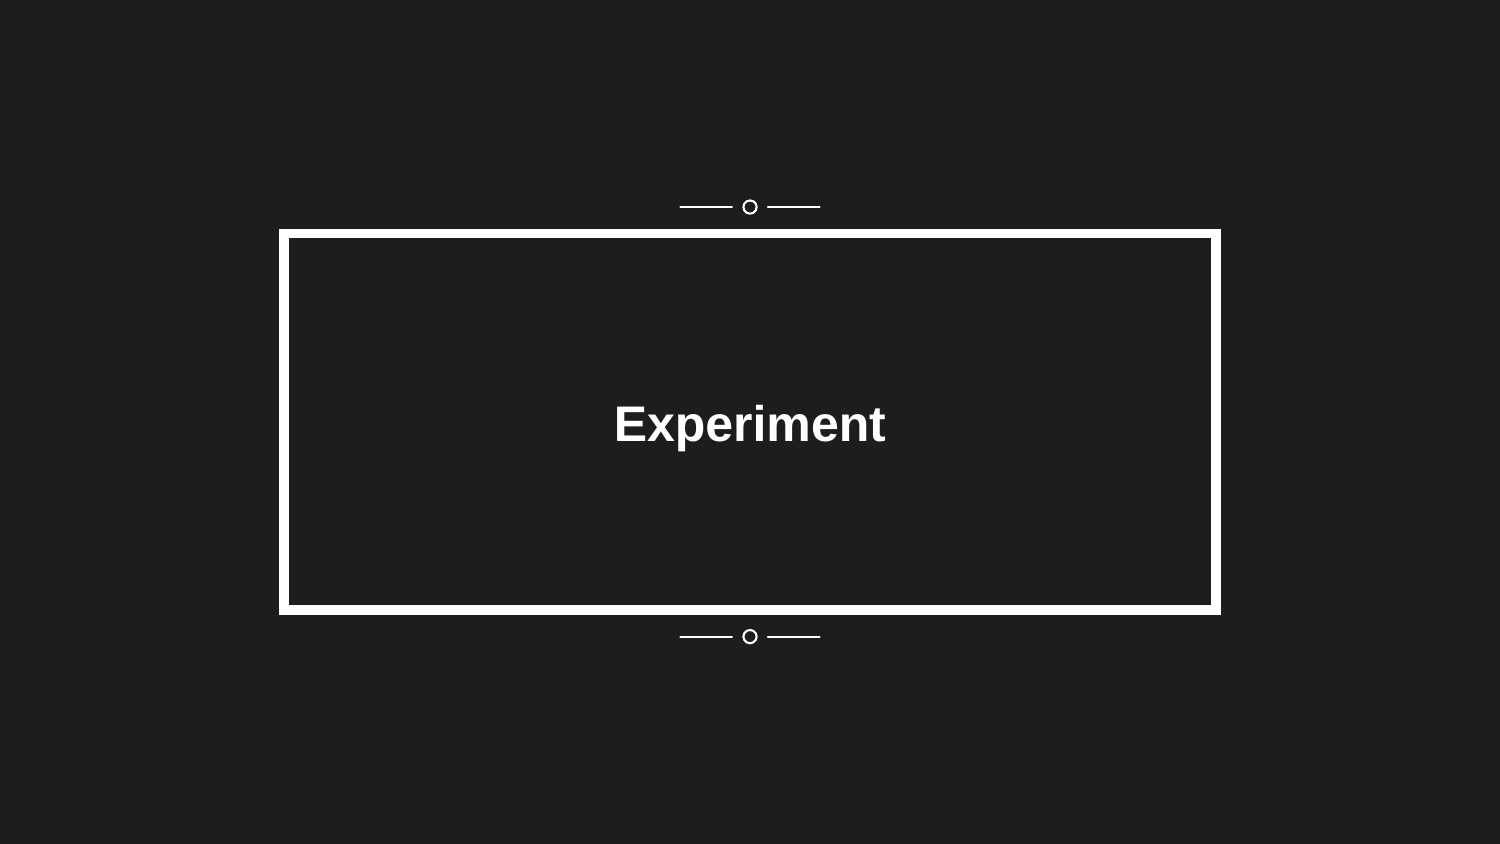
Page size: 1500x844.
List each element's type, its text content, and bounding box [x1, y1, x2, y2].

text_box Experiment [575, 385, 924, 458]
